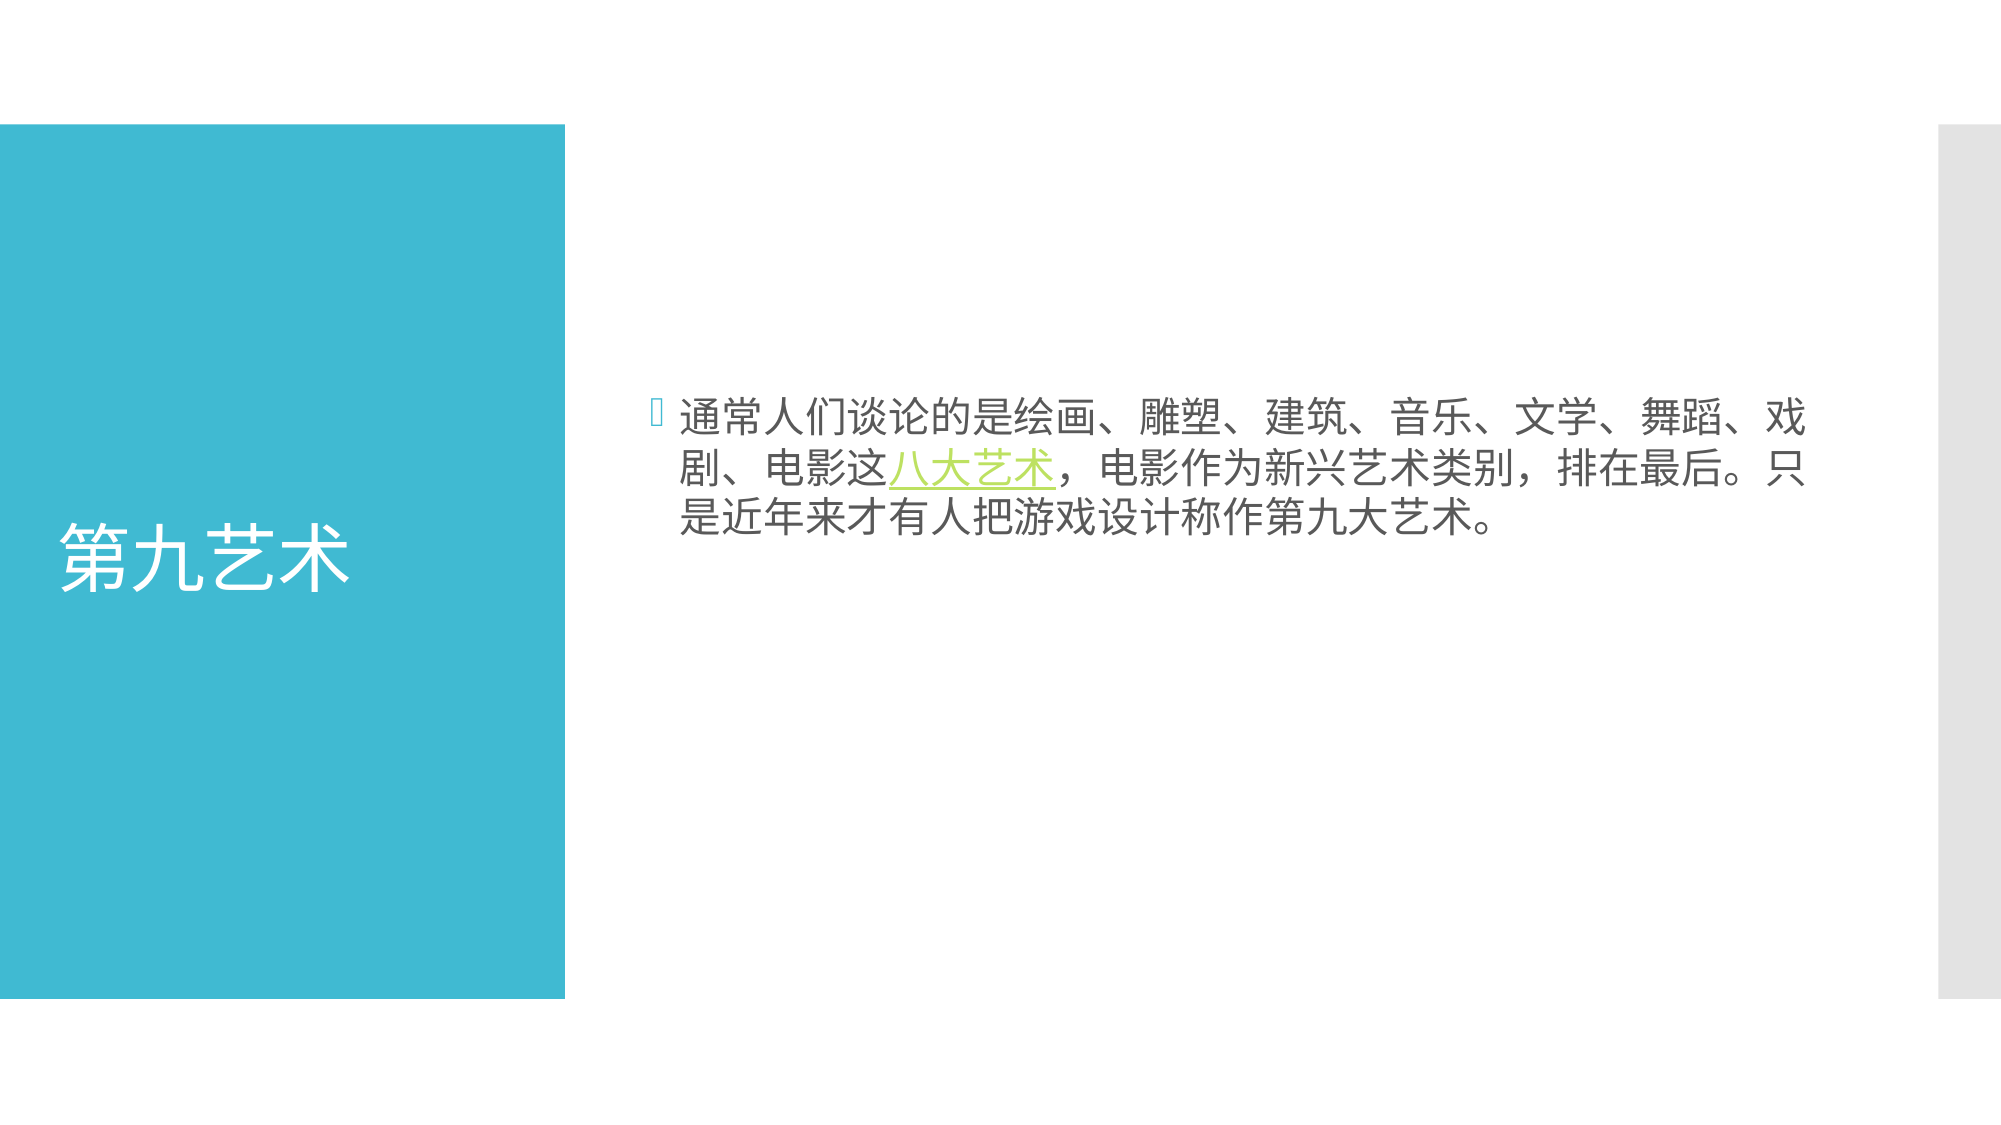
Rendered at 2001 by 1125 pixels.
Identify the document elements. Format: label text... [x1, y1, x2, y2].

list 通常人们谈论的是绘画、雕塑、建筑、音乐、文学、舞蹈、戏剧、电影这八大艺术，电影作为新兴艺术类别，排在最后。只是近年来才有人把游戏设计称作第九大艺术。 [634, 141, 1835, 982]
title 第九艺术 [41, 184, 525, 940]
